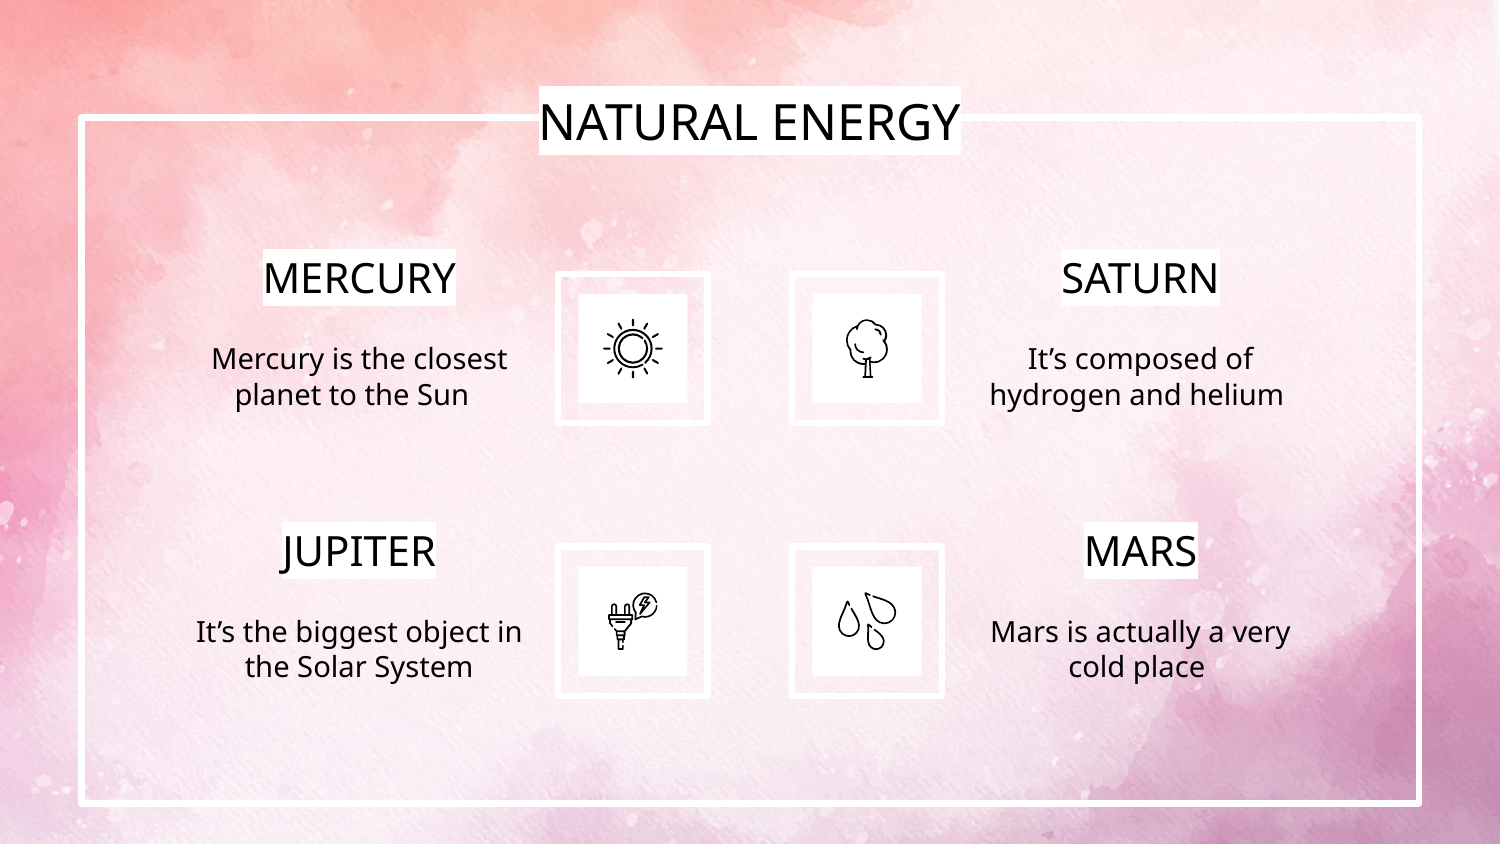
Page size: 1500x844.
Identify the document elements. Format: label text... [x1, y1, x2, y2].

subtitle It’s the biggest object in the Solar System [177, 573, 542, 724]
title MERCURY [177, 234, 542, 301]
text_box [837, 592, 897, 651]
subtitle Mars is actually a very cold place [958, 573, 1323, 724]
title MARS [958, 506, 1323, 573]
text_box [558, 273, 708, 424]
text_box [792, 546, 942, 696]
title JUPITER [177, 506, 542, 573]
picture [0, 0, 1500, 844]
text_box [607, 592, 658, 650]
subtitle Mercury is the closest planet to the Sun [177, 301, 542, 451]
subtitle It’s composed of hydrogen and helium [958, 301, 1323, 451]
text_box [845, 318, 889, 379]
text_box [602, 318, 663, 379]
title SATURN [958, 234, 1323, 301]
text_box [792, 273, 942, 424]
text_box [558, 546, 708, 696]
title NATURAL ENERGY [117, 72, 1382, 167]
